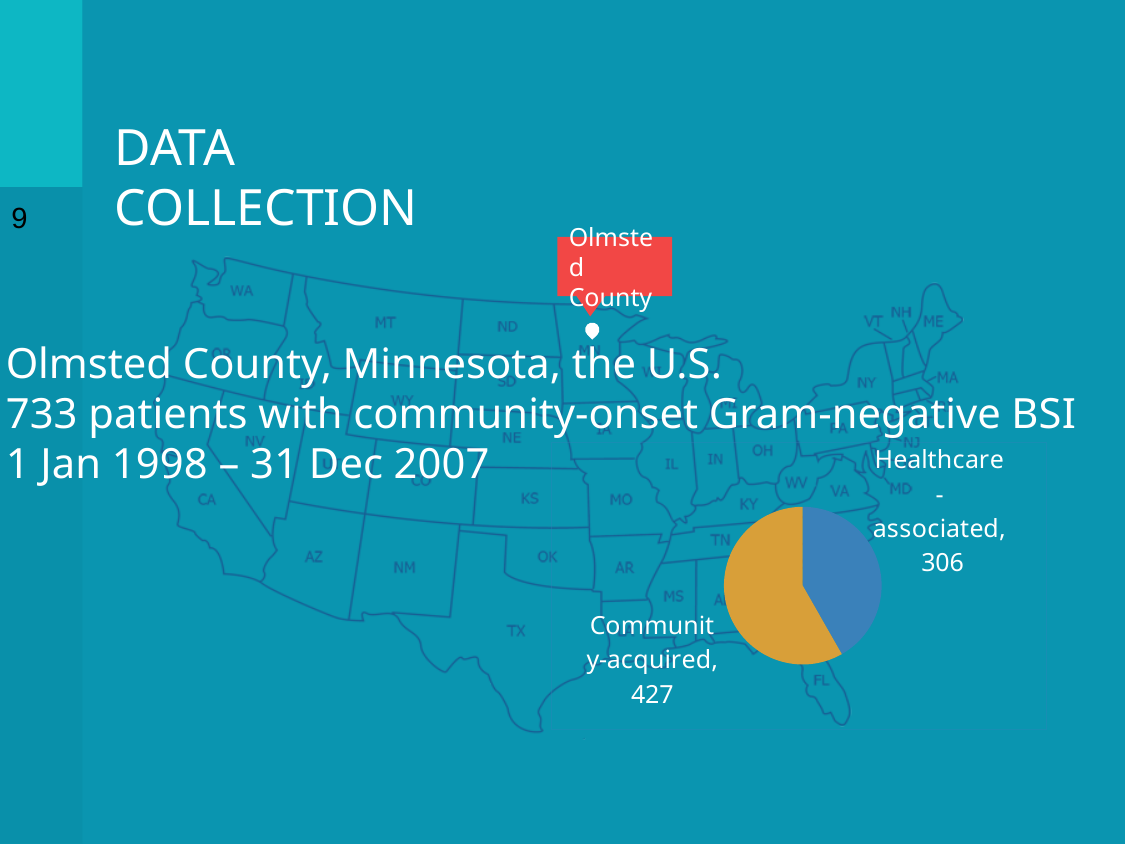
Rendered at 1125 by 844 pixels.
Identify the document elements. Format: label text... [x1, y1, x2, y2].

title DATA COLLECTION [103, 106, 541, 247]
chart [550, 441, 1047, 730]
picture [153, 246, 966, 749]
text_box Olmsted County, Minnesota, the U.S. 733 patients with community-onset Gram-negative BSI 1 Jan 1998 – 31 Dec 2007 [971, 329, 1091, 545]
text_box Olmsted County [557, 236, 673, 244]
slide_number 9 [0, 105, 83, 246]
text_box Olmsted County, Minnesota, the U.S. 733 patients with community-onset Gram-negative BSI 1 Jan 1998 – 31 Dec 2007 [0, 329, 148, 545]
